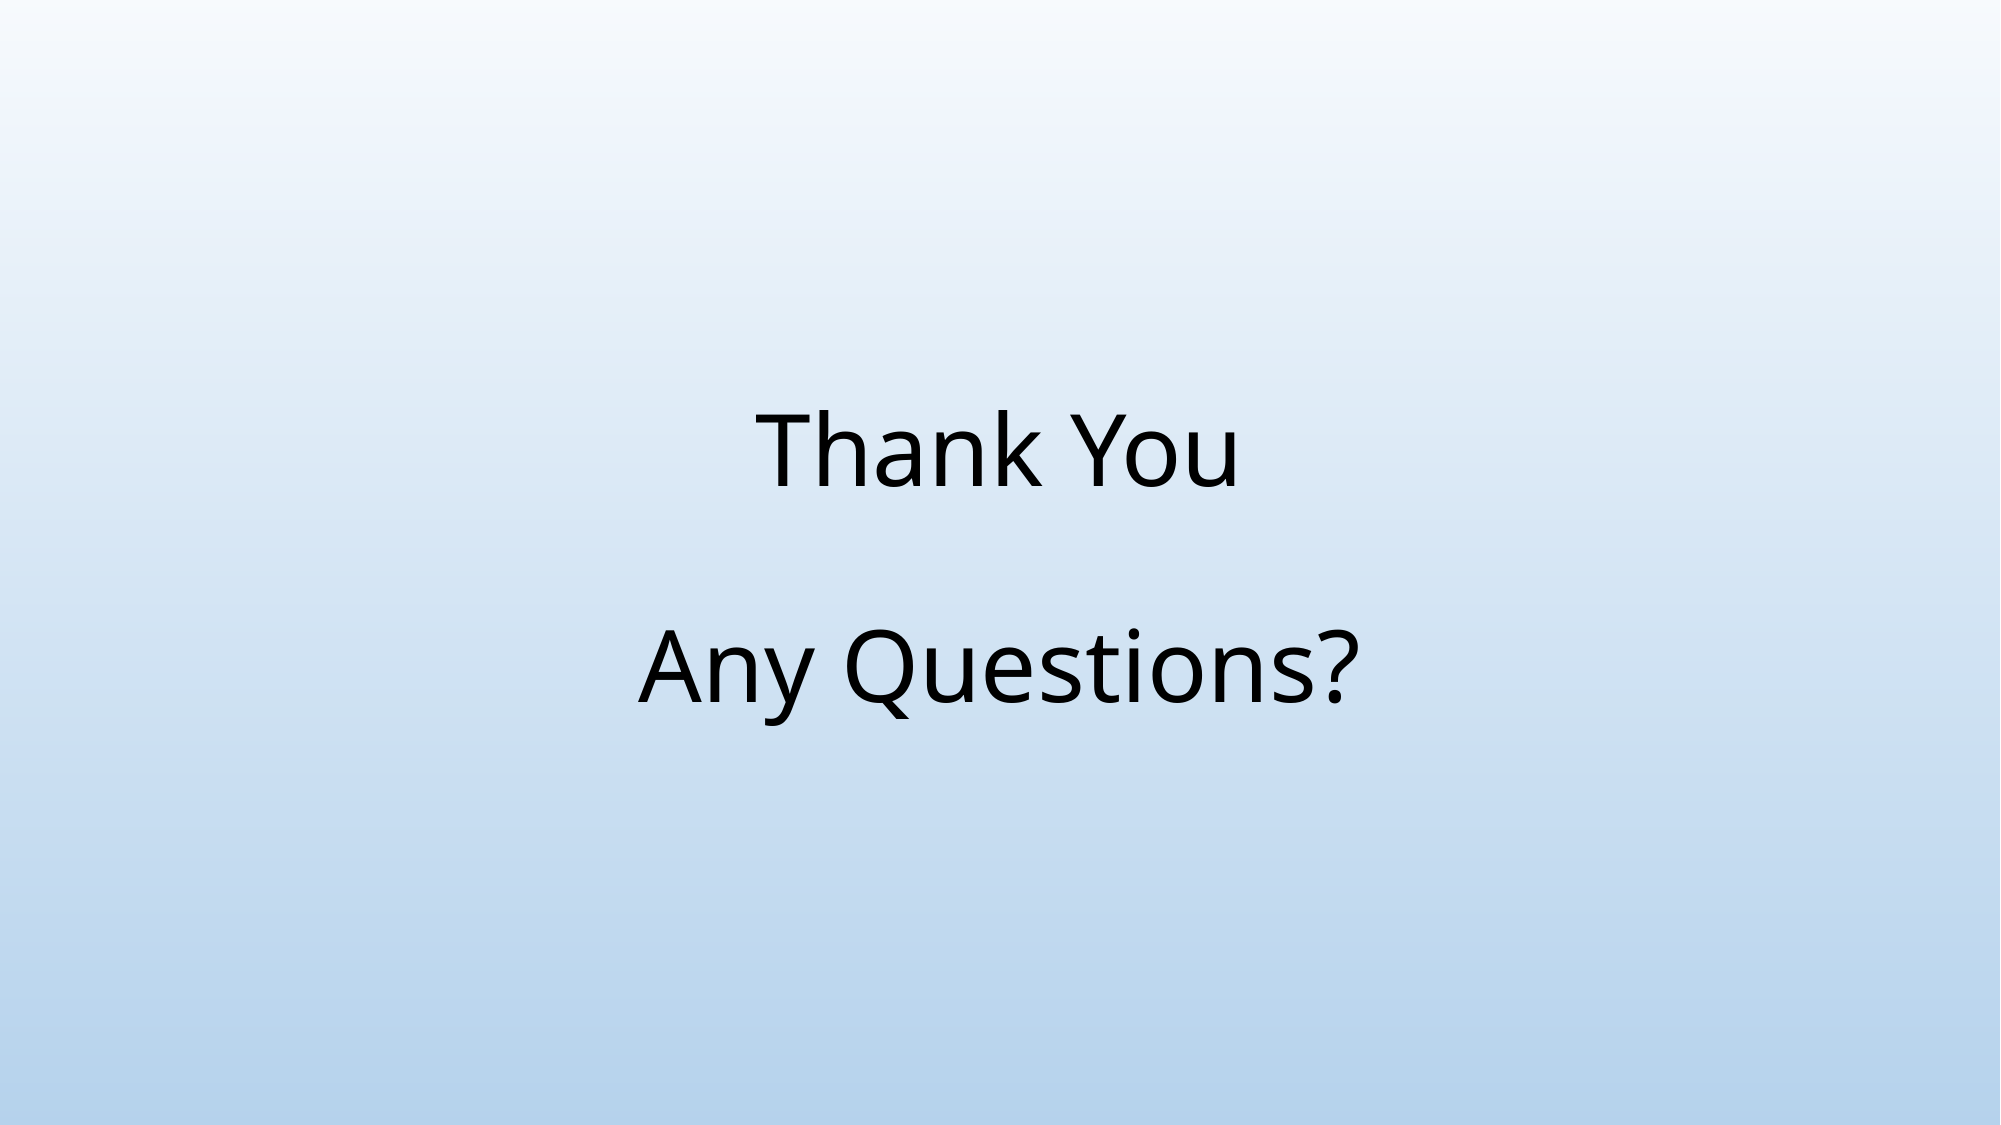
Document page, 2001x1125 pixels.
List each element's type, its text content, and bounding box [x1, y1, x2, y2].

title Thank You Any Questions? [0, 0, 2000, 1125]
